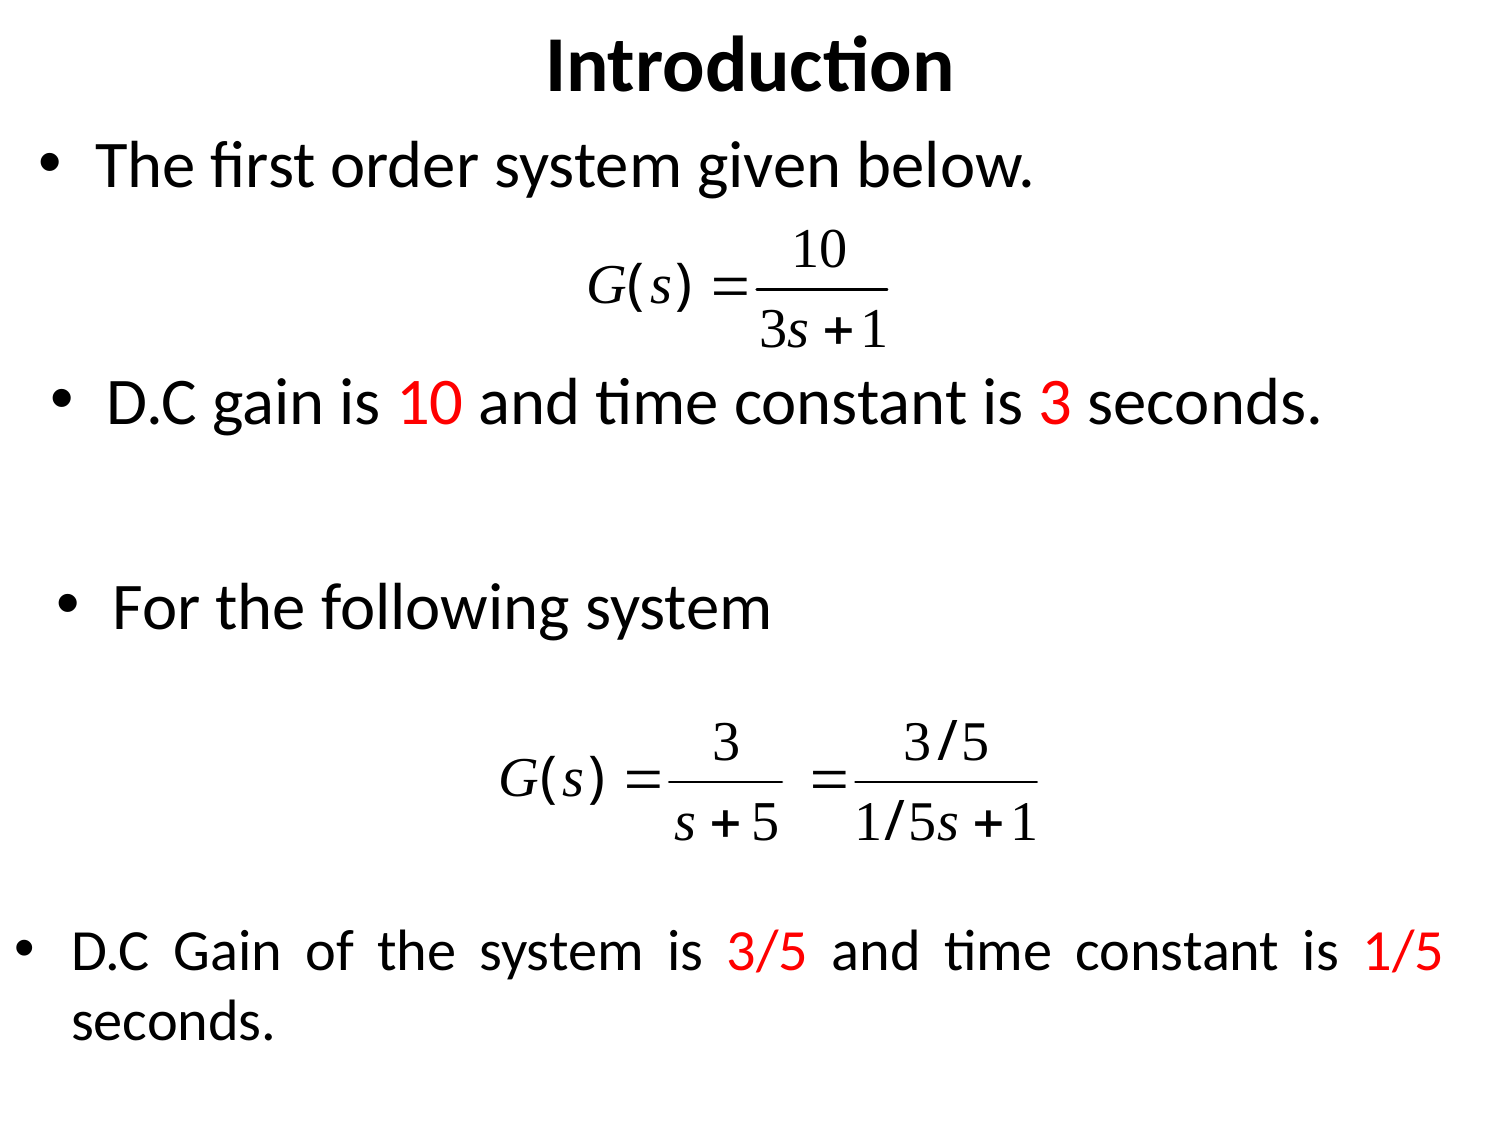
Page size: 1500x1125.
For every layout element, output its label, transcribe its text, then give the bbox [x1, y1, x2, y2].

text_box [796, 700, 1051, 858]
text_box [577, 207, 904, 366]
text_box D.C Gain of the system is 3/5 and time constant is 1/5 seconds. [0, 905, 1459, 1060]
text_box For the following system [41, 491, 1500, 740]
list The first order system given below. [23, 113, 1495, 220]
title Introduction [75, 7, 1425, 112]
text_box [489, 700, 794, 858]
text_box D.C gain is 10 and time constant is 3 seconds. [35, 349, 1500, 504]
